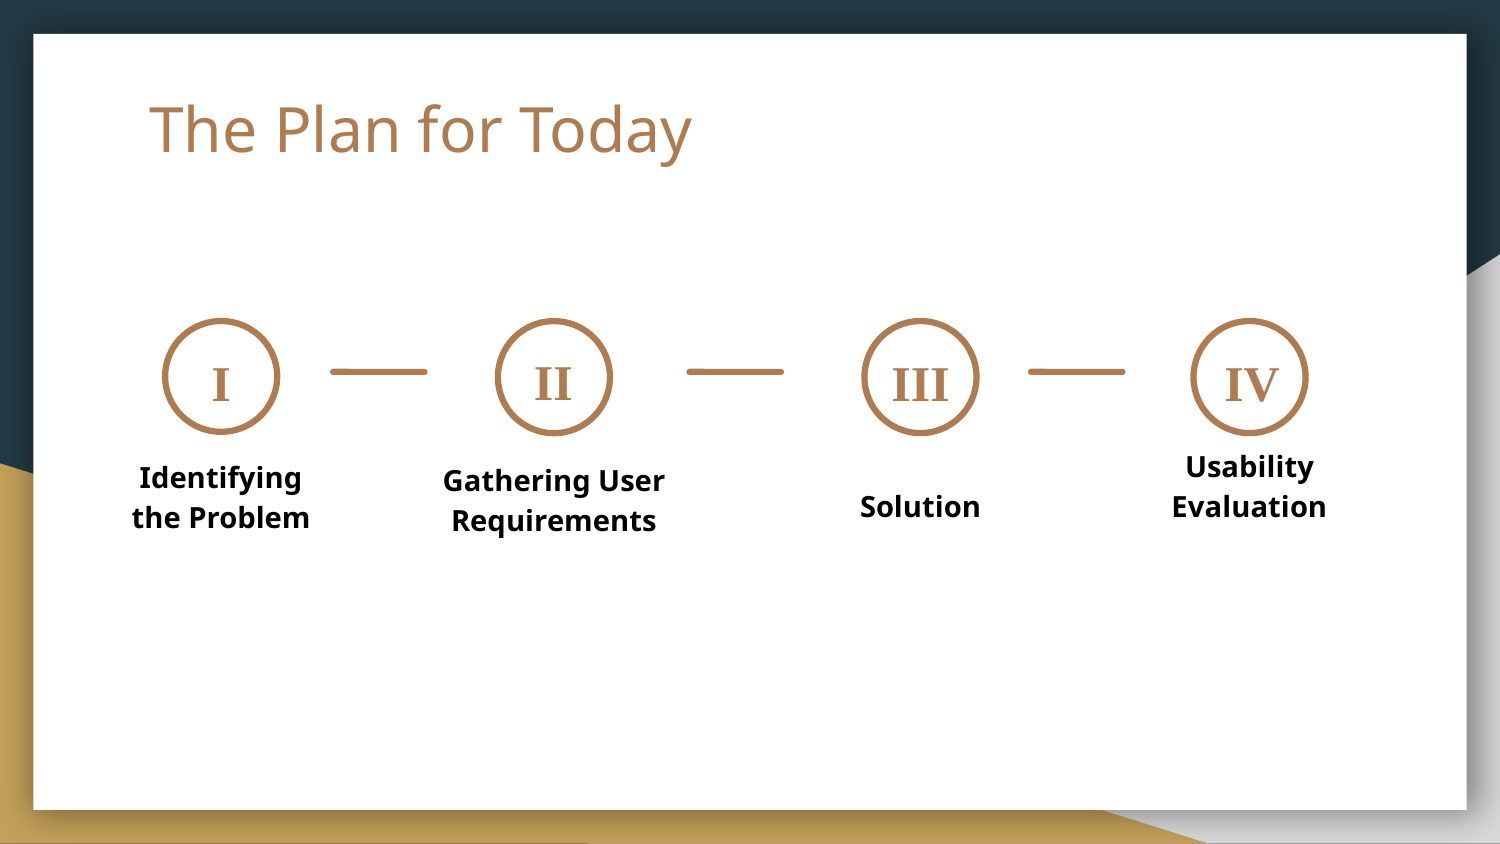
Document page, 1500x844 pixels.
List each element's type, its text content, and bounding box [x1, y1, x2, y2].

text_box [59, 320, 383, 550]
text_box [1088, 320, 1411, 539]
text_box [392, 320, 716, 553]
text_box [721, 368, 753, 375]
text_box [759, 320, 1082, 539]
title The Plan for Today [134, 74, 1366, 232]
